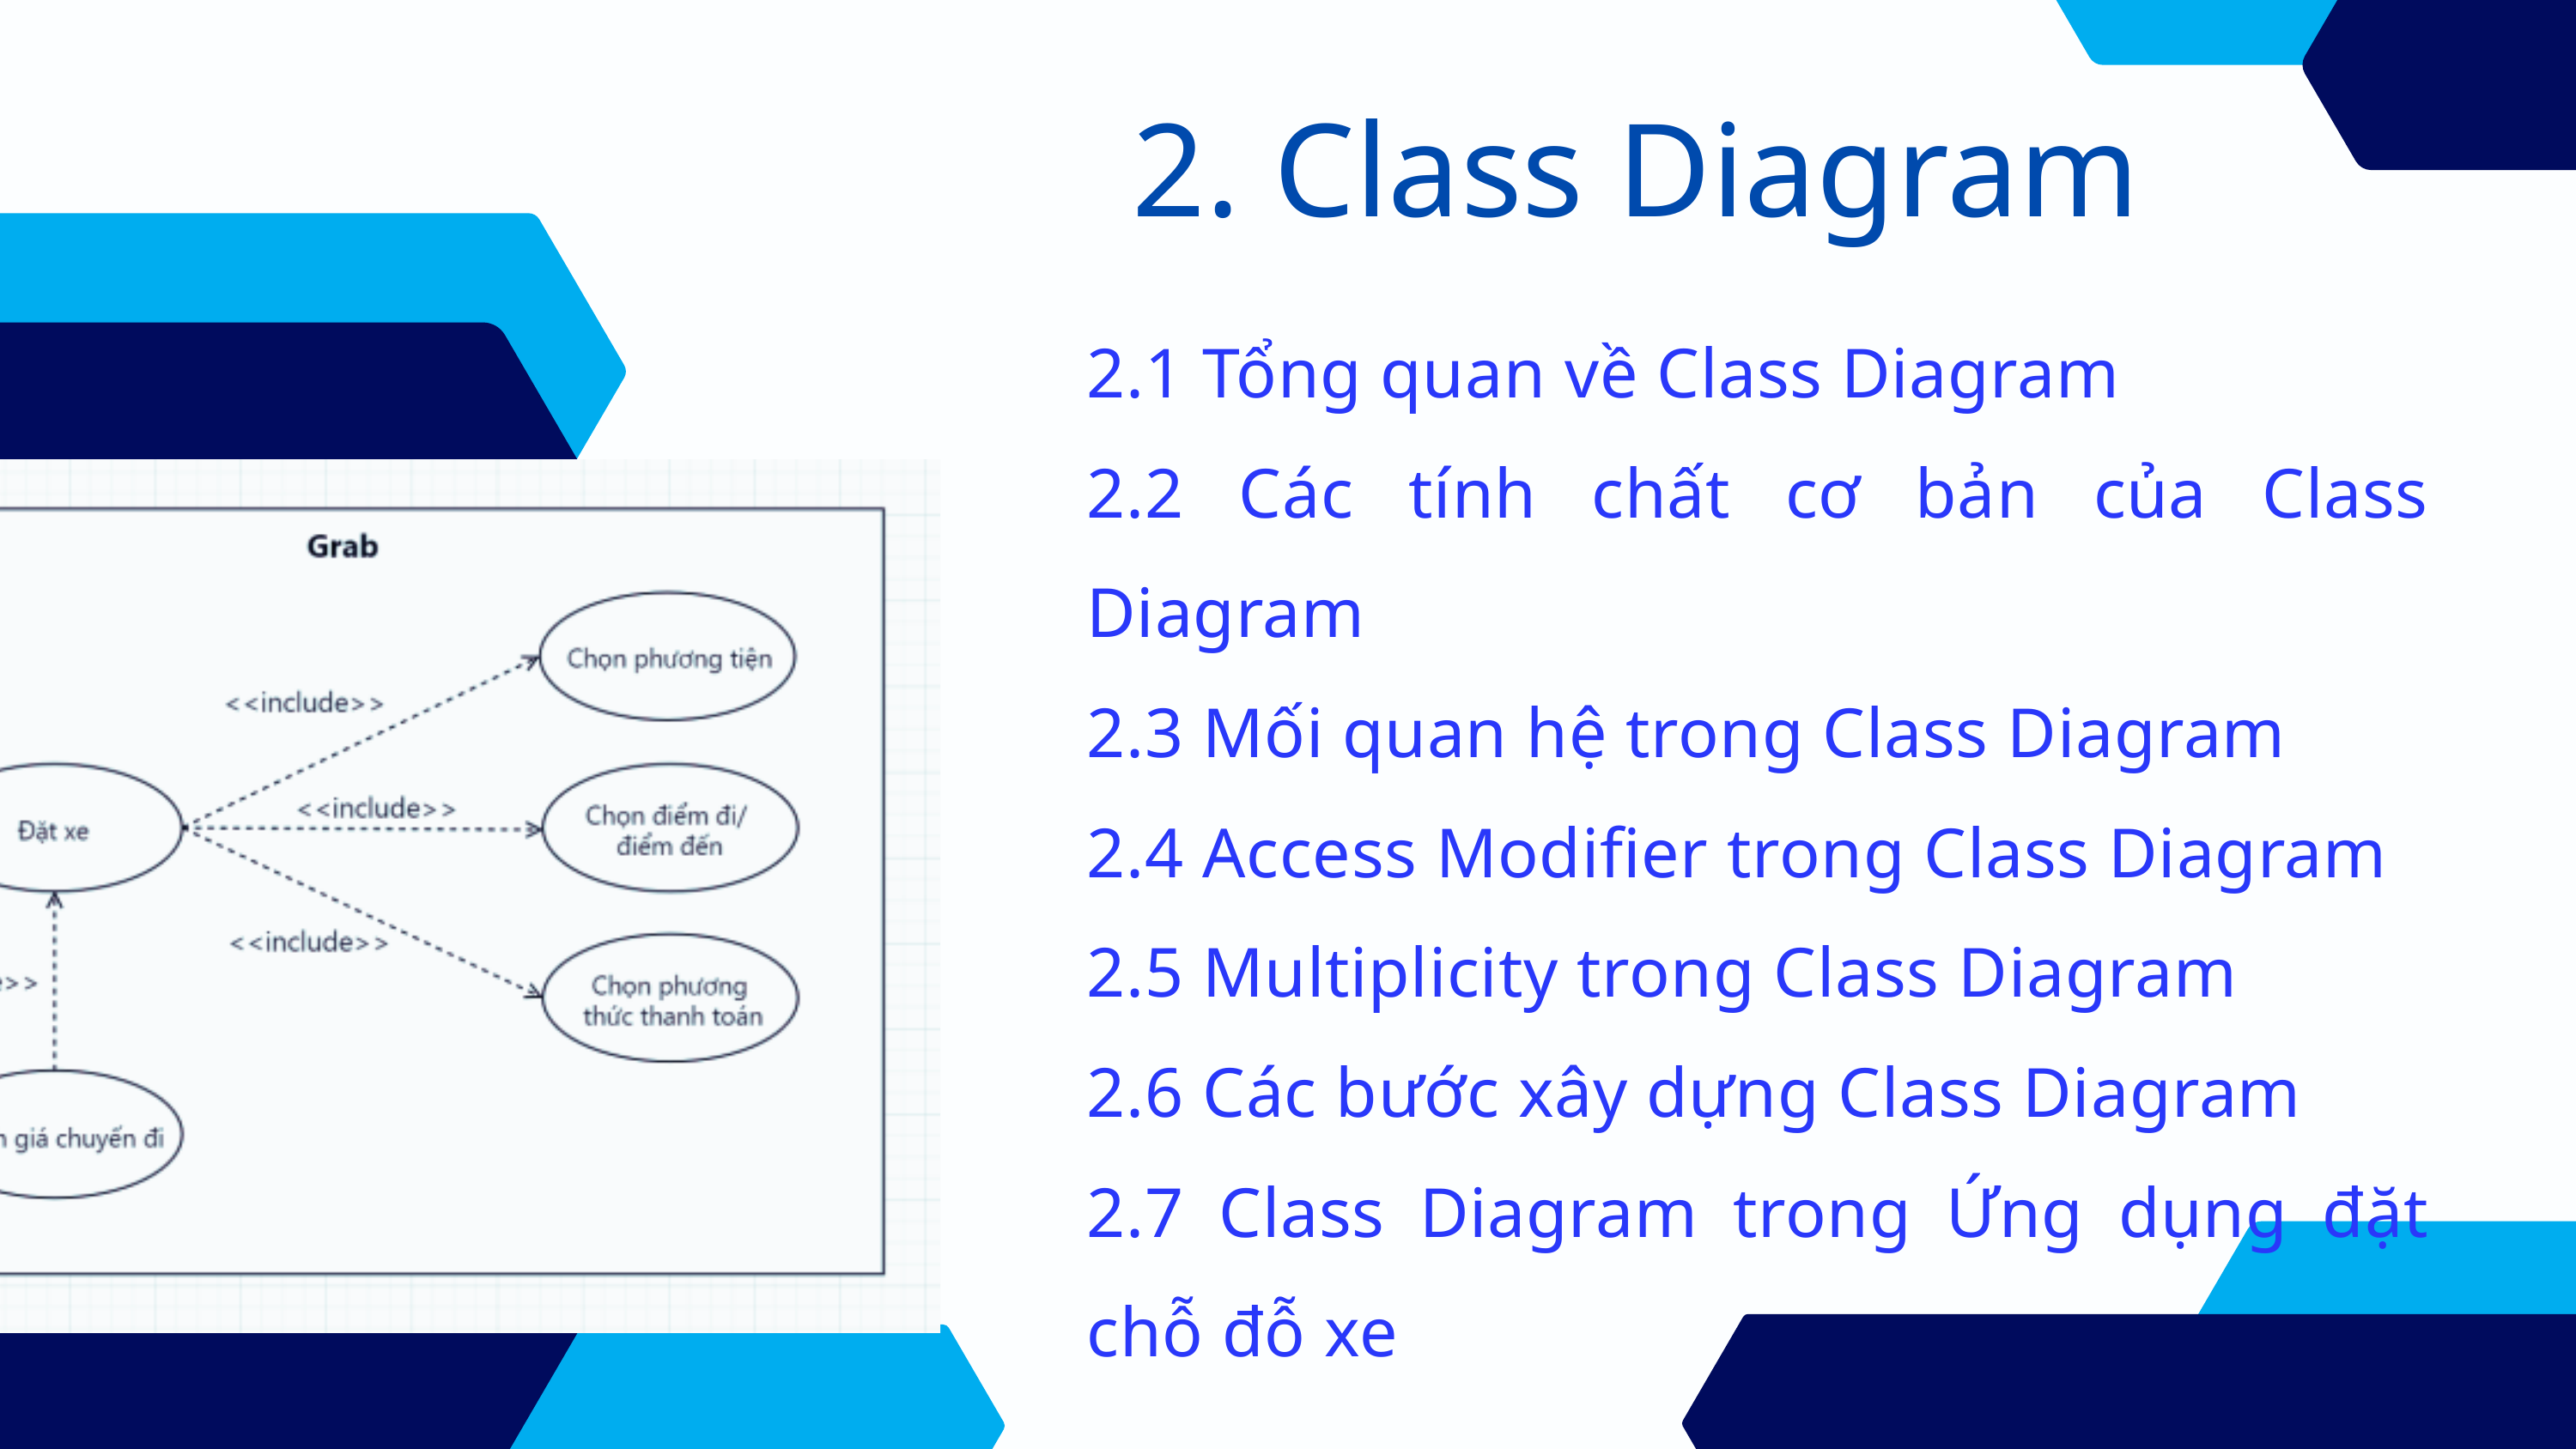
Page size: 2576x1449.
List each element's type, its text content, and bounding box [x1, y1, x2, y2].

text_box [1680, 1313, 2576, 1449]
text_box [2163, 1221, 2576, 1313]
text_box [0, 213, 629, 319]
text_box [2300, 0, 2576, 171]
text_box 2. Class Diagram [1132, 100, 2300, 244]
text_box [2004, 0, 2294, 65]
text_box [836, 1324, 1006, 1449]
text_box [0, 322, 832, 1449]
text_box [836, 459, 941, 1323]
text_box 2.1 Tổng quan về Class Diagram 2.2 Các tính chất cơ bản của Class Diagram 2.3 Mối quan hệ trong Class Diagram 2.4 Access Modifier trong Class Diagram 2.5 Multiplicity trong Class Diagram 2.6 Các bước xây dựng Class Diagram 2.7 Class Diagram trong Ứng dụng đặt chỗ đỗ xe [1086, 291, 2432, 1449]
